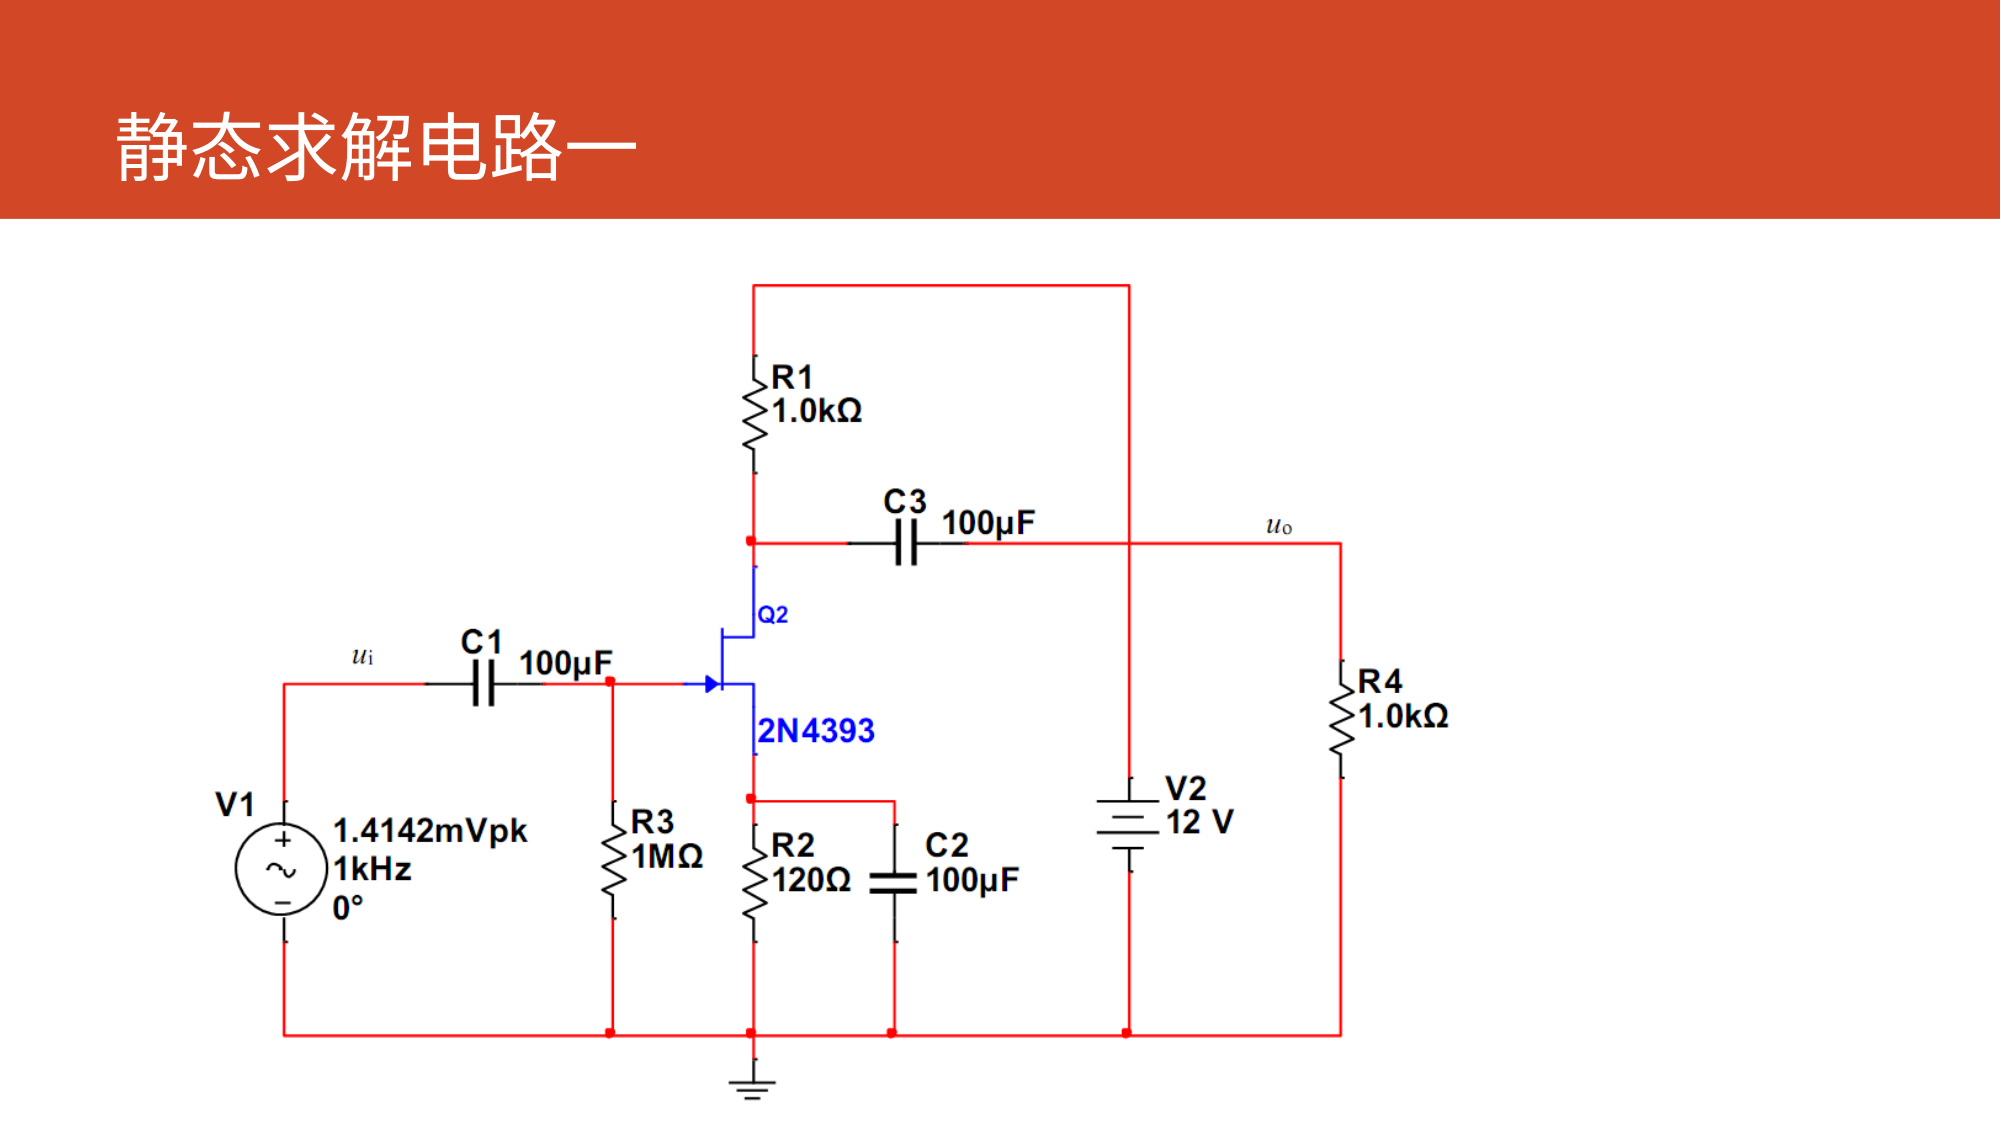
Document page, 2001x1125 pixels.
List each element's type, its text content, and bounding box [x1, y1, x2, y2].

title 静态求解电路一 [99, 0, 1863, 199]
picture [178, 246, 1473, 1113]
